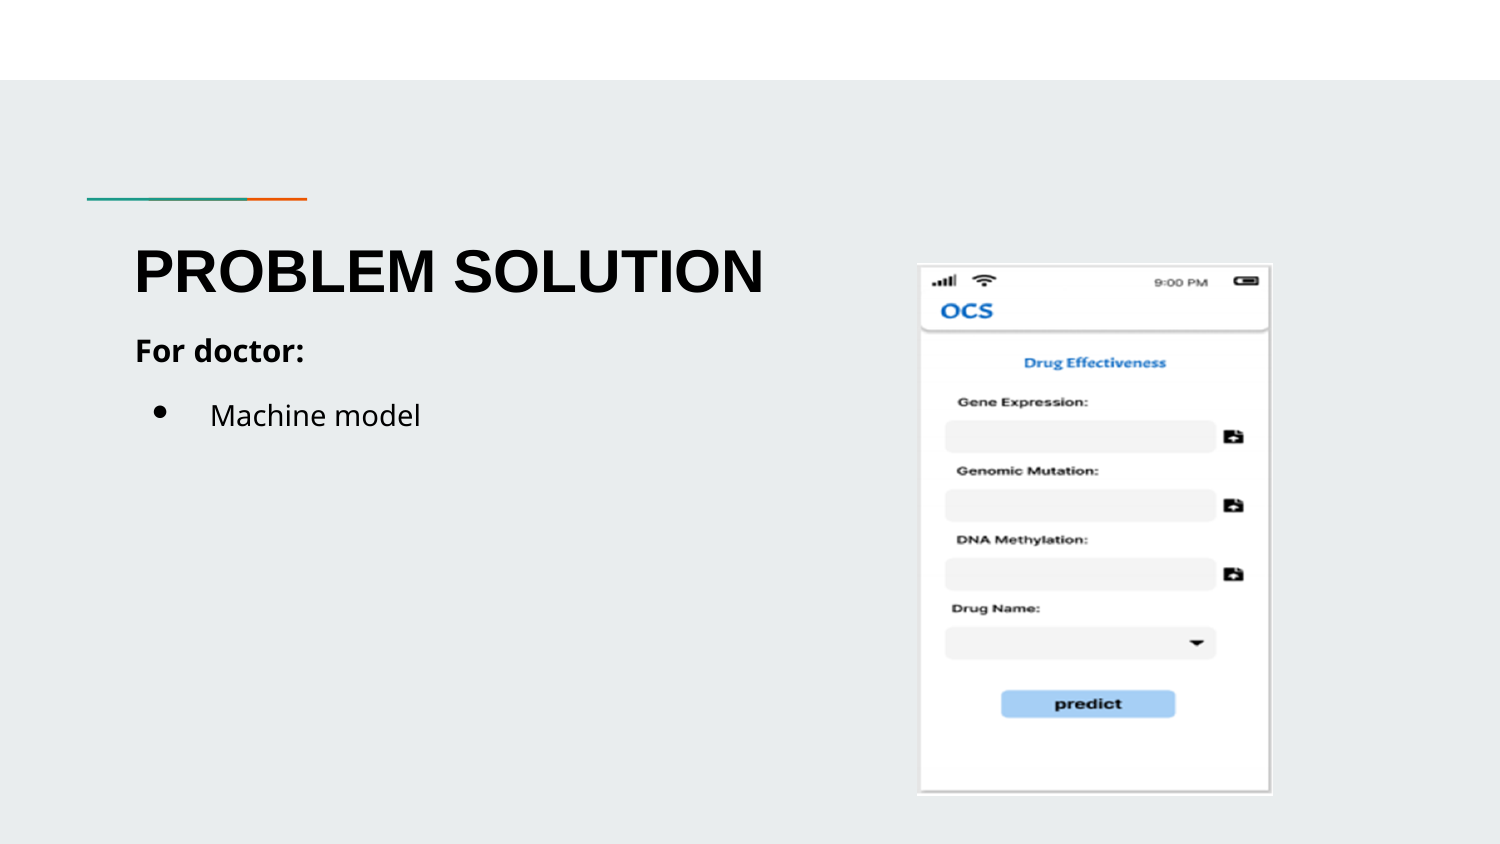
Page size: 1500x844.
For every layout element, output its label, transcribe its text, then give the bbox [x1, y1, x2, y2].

title PROBLEM SOLUTION [119, 216, 1381, 320]
subtitle For doctor: Machine model [119, 320, 1471, 828]
picture [917, 263, 1273, 796]
